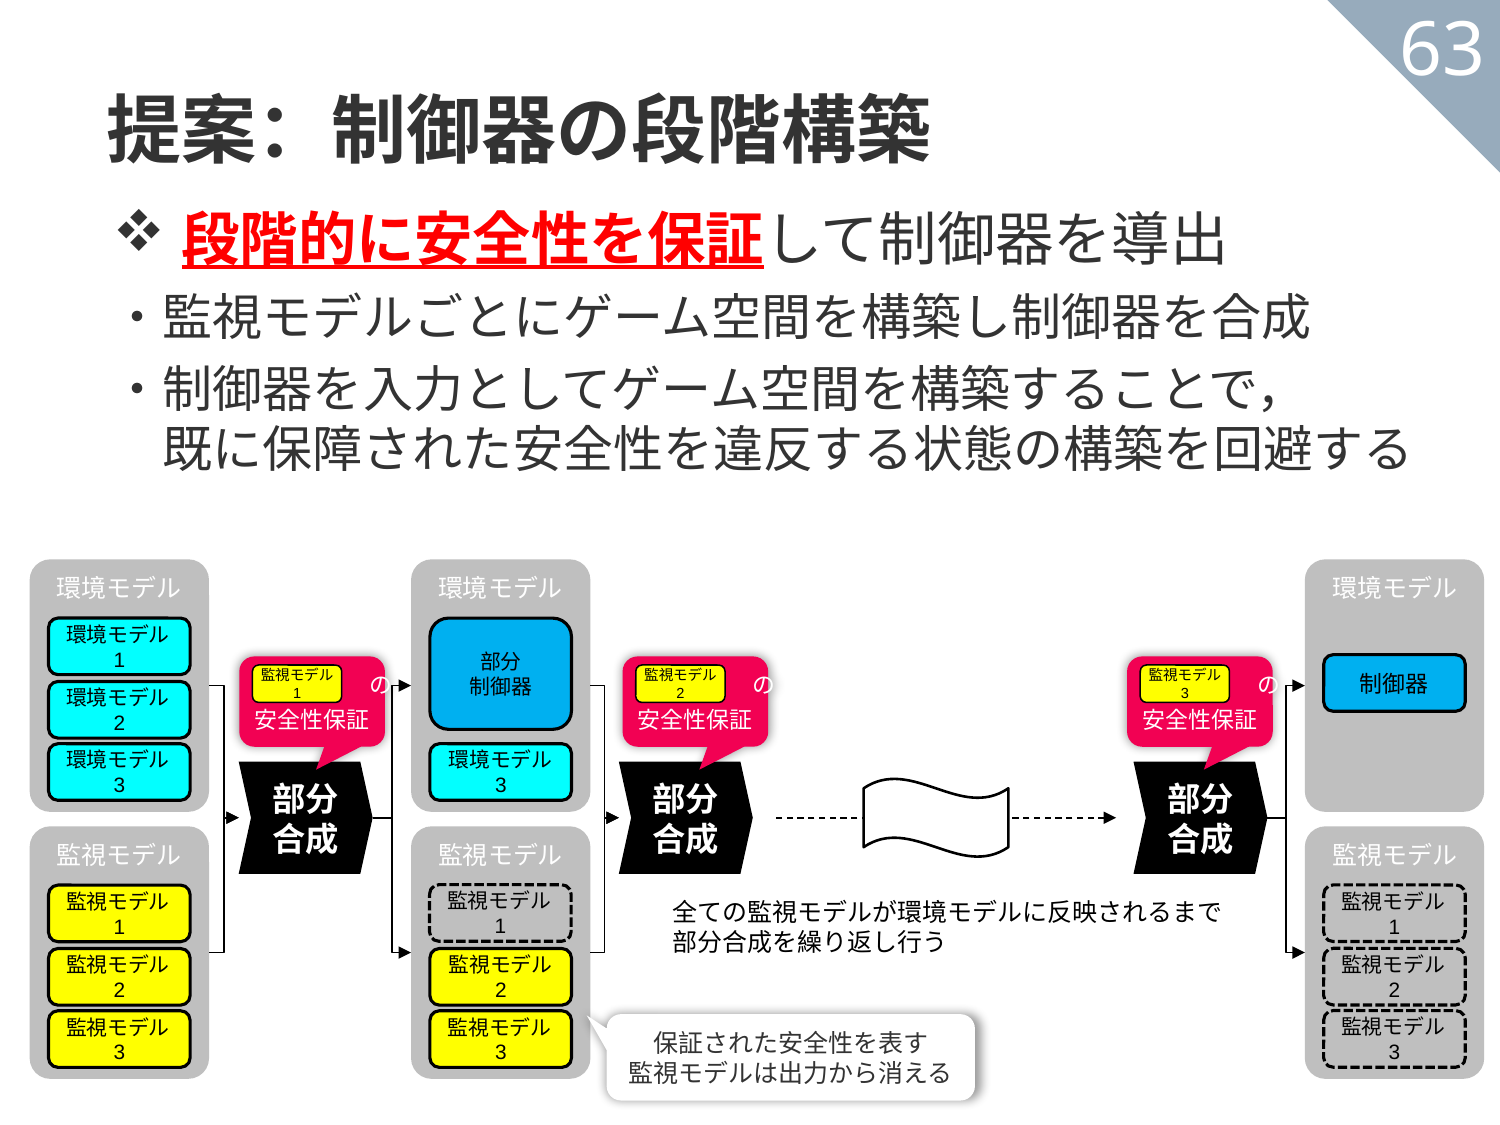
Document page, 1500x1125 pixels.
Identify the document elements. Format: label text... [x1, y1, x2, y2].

text_box 提案：制御器の段階構築 [91, 0, 1500, 187]
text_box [1267, 685, 1305, 817]
text_box 環境モデル [1302, 557, 1487, 814]
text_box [622, 656, 769, 747]
text_box 監視モデル 2 [427, 946, 574, 1008]
text_box 環境モデル1 [46, 615, 193, 677]
text_box 保証された安全性を表す 監視モデルは出力から消える [584, 1011, 978, 1103]
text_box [372, 817, 412, 953]
text_box 環境モデル [408, 557, 593, 814]
text_box 段階的に安全性を保証して制御器を導出 ・監視モデルごとにゲーム空間を構築し制御器を合成 ・制御器を入力としてゲーム空間を構築することで， 既に保障された安全性を違反する状態の構築を回避する [91, 187, 1500, 523]
text_box 監視モデル1 [1321, 882, 1468, 944]
text_box 部分 合成 [256, 759, 367, 876]
text_box 監視モデル3 [427, 1008, 574, 1070]
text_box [208, 685, 252, 817]
text_box 監視モデル1 [427, 882, 574, 944]
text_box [239, 656, 386, 747]
text_box 全ての監視モデルが環境モデルに反映されるまで部分合成を繰り返し行う [657, 888, 1238, 964]
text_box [372, 685, 412, 817]
text_box 監視モデル [1302, 824, 1487, 1081]
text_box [590, 685, 632, 817]
text_box 制御器 [1321, 652, 1468, 714]
text_box 部分 合成 [635, 759, 755, 876]
text_box 監視モデル2 [1321, 946, 1468, 1008]
text_box 環境モデル3 [46, 741, 193, 803]
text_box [590, 817, 632, 953]
text_box 環境モデル [27, 557, 212, 814]
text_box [583, 1014, 593, 1039]
text_box 部分 合成 [1131, 759, 1262, 876]
text_box 環境モデル2 [46, 679, 193, 741]
text_box [861, 826, 1011, 859]
text_box 環境モデル 3 [427, 741, 574, 803]
text_box 監視モデル [27, 824, 212, 1081]
text_box 監視モデル1 [46, 882, 193, 944]
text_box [1126, 656, 1273, 747]
text_box [703, 759, 730, 770]
text_box 監視モデル3 [46, 1008, 193, 1070]
text_box [861, 776, 1011, 817]
text_box 部分 制御器 [427, 615, 574, 732]
text_box 監視モデル [408, 824, 593, 1081]
text_box 監視モデル2 [46, 946, 193, 1008]
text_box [208, 817, 252, 953]
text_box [1324, 0, 1500, 176]
text_box 監視モデル3 [1321, 1008, 1468, 1070]
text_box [1267, 817, 1305, 953]
